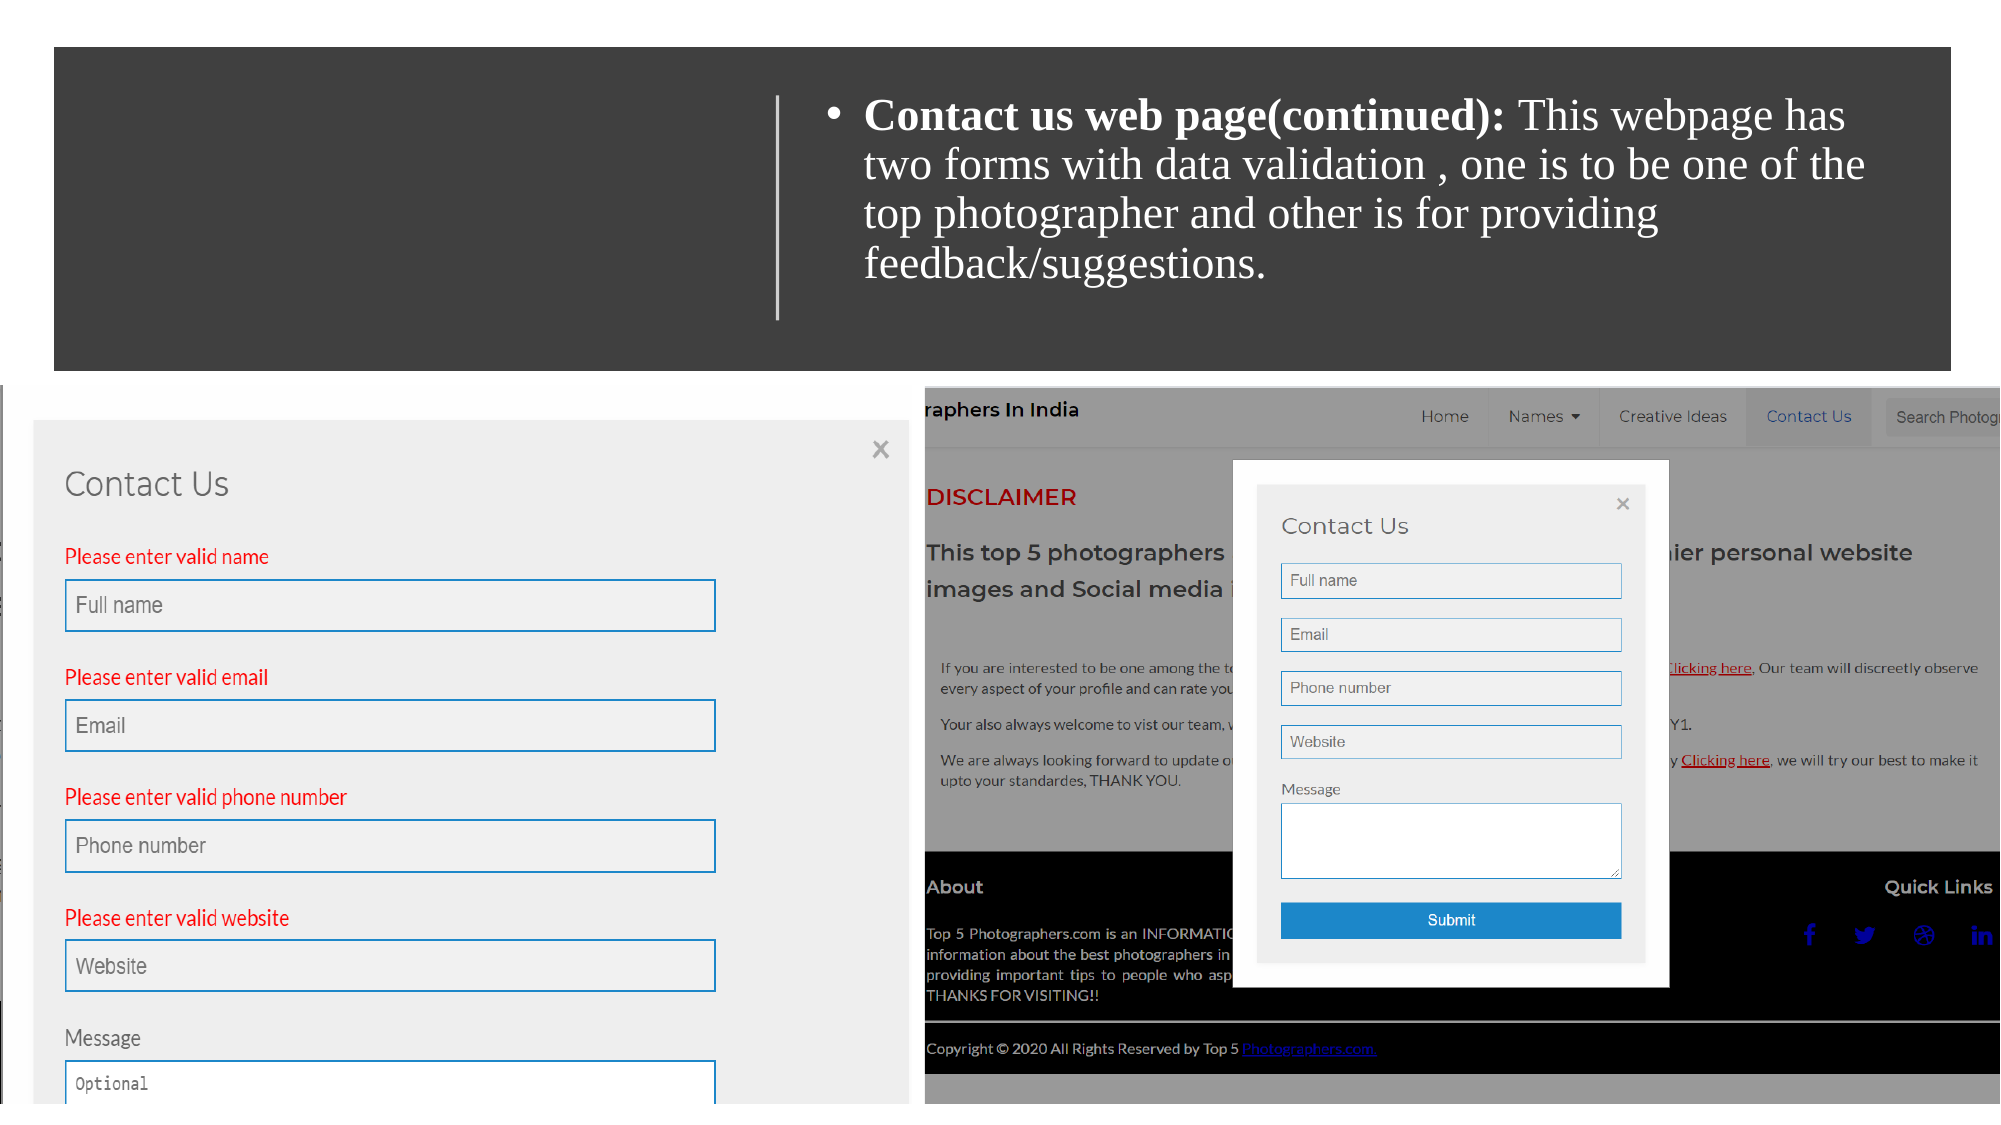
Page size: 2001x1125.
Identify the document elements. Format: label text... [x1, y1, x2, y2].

list Contact us web page(continued): This webpage has two forms with data validation , one is to be one of the top photographer and other is for providing feedback/suggestions. [811, 83, 1896, 334]
text_box [63, 57, 1942, 361]
picture [924, 385, 2000, 1104]
picture [0, 385, 912, 1104]
